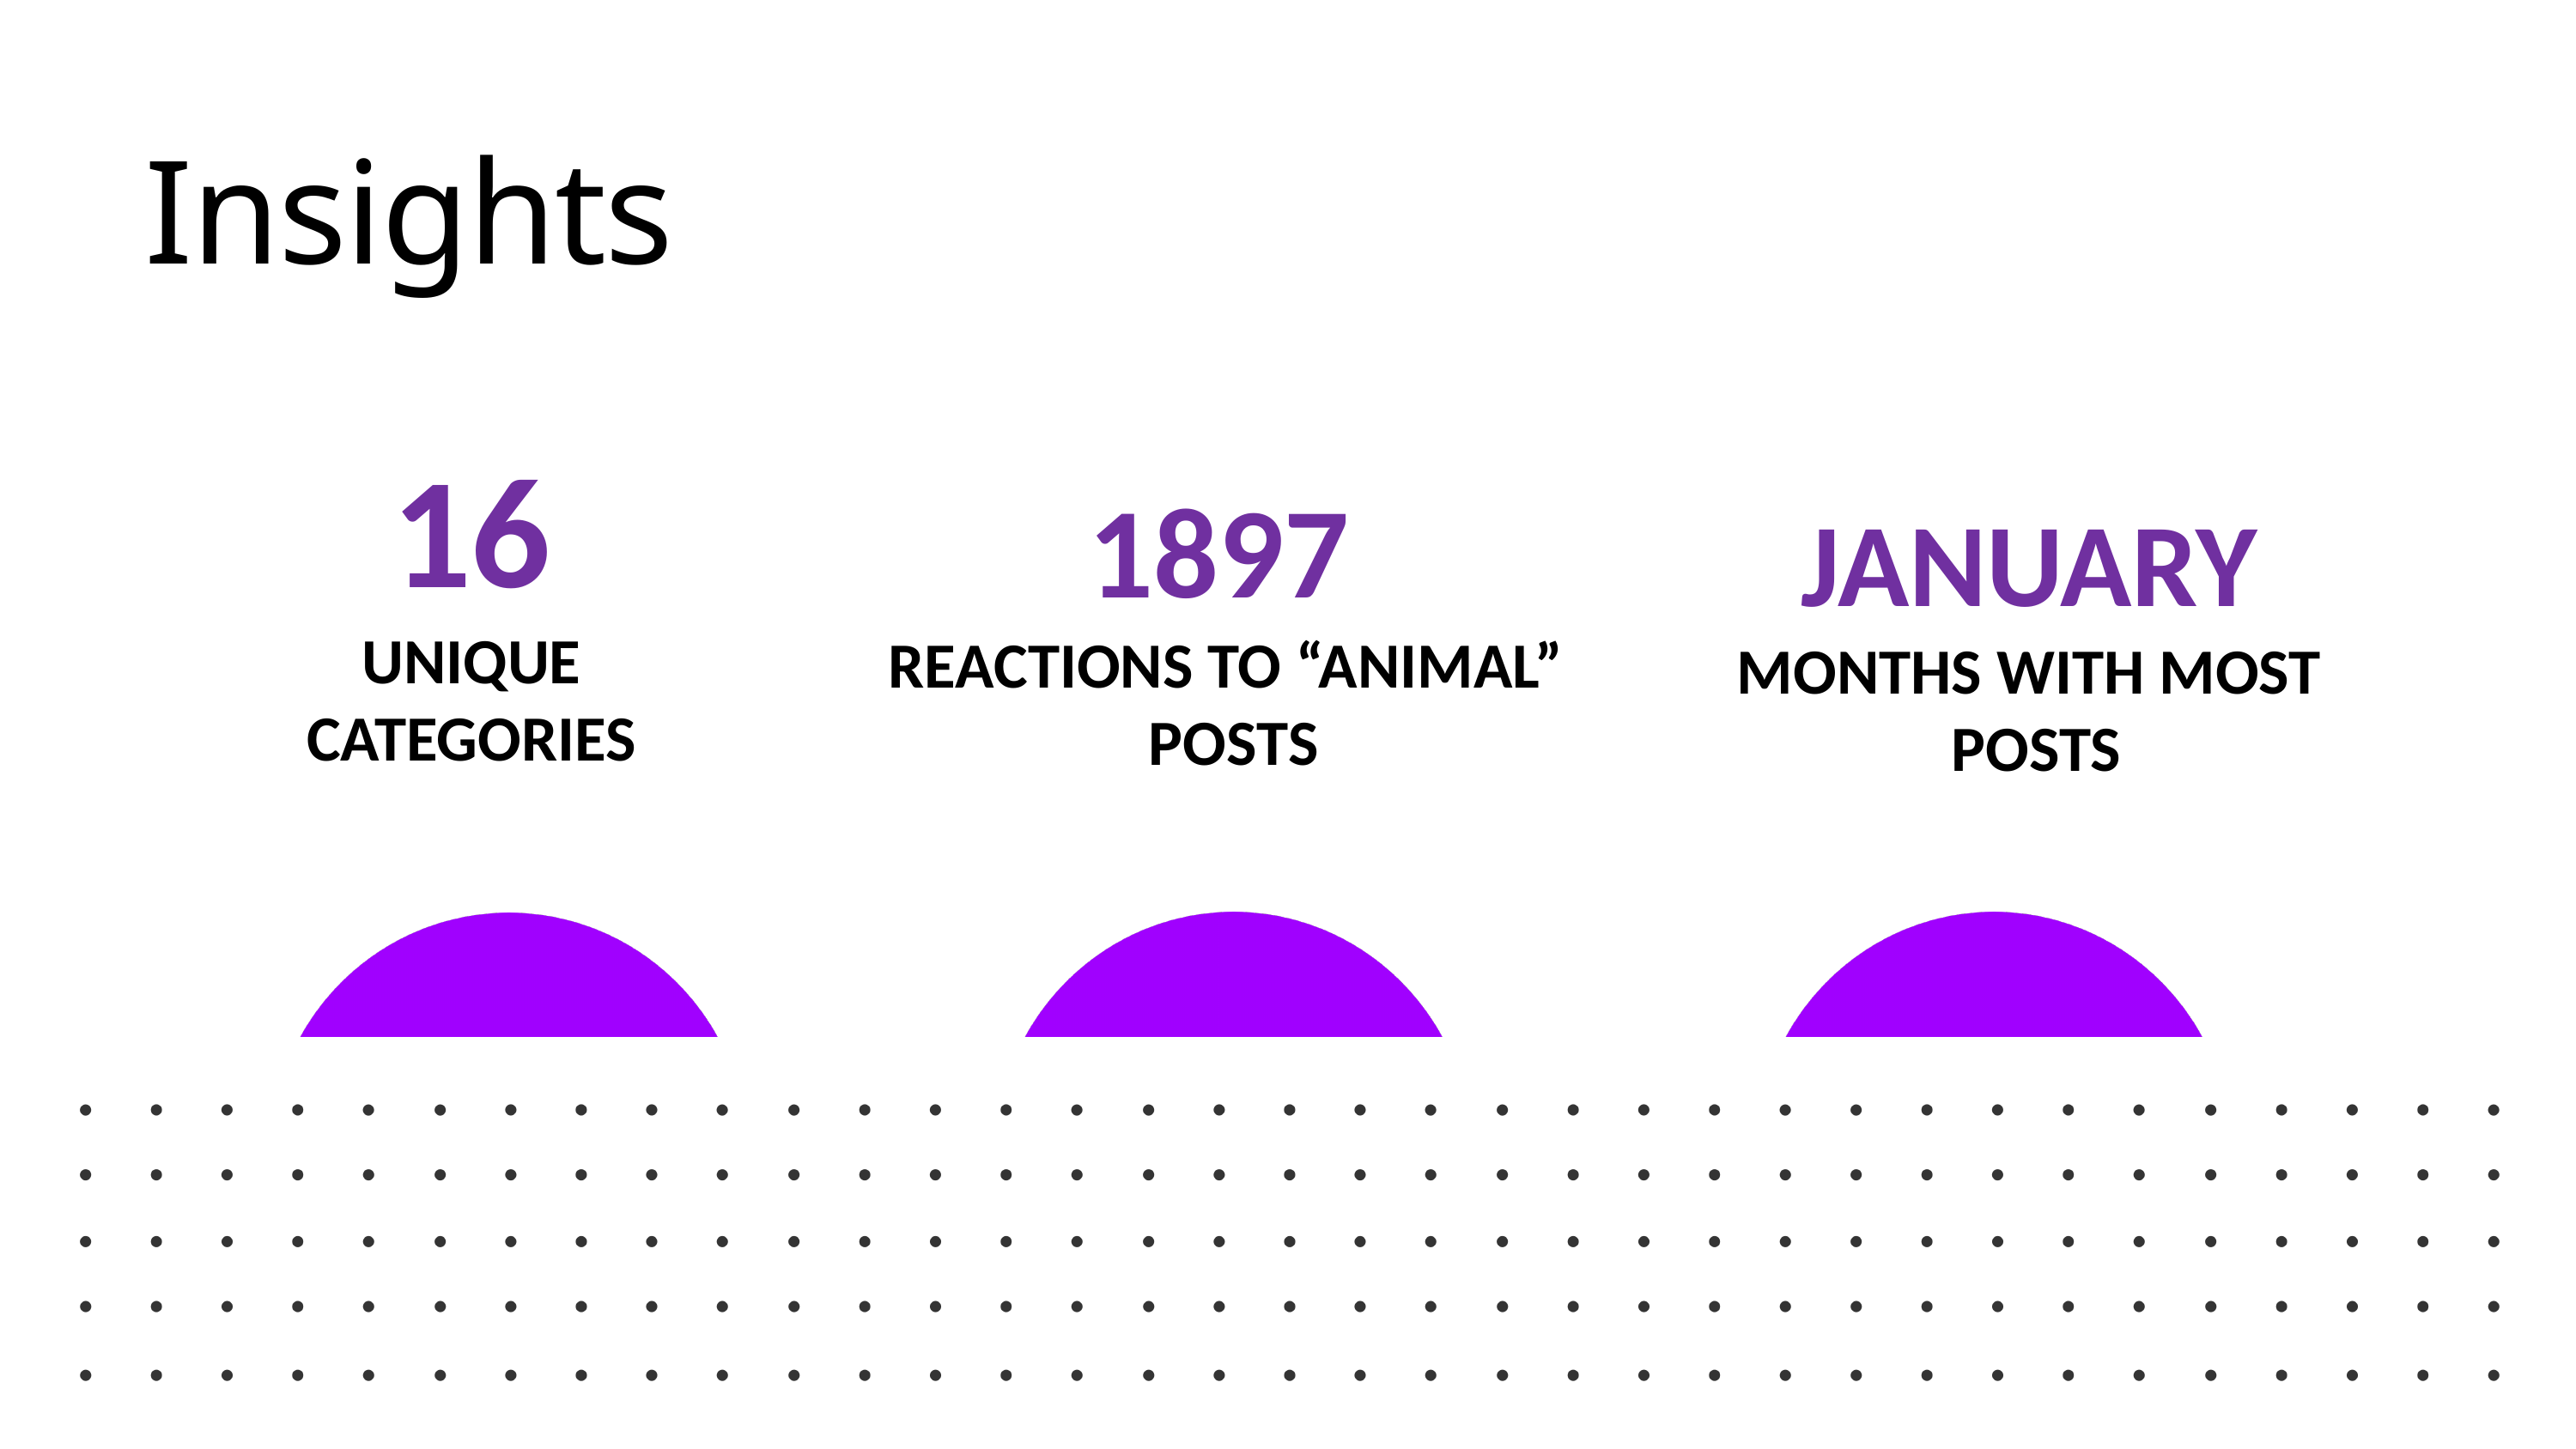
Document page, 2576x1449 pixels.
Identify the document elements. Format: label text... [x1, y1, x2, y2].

text_box Insights [144, 121, 799, 294]
text_box JANUARY MONTHS WITH MOST POSTS [1342, 482, 2576, 791]
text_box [72, 1099, 2504, 1385]
text_box 1897 REACTIONS TO “ANIMAL” POSTS [546, 462, 1921, 785]
text_box 16 UNIQUE CATEGORIES [0, 424, 1115, 780]
picture [299, 912, 719, 1037]
picture [1784, 912, 2204, 1037]
picture [1024, 912, 1443, 1037]
